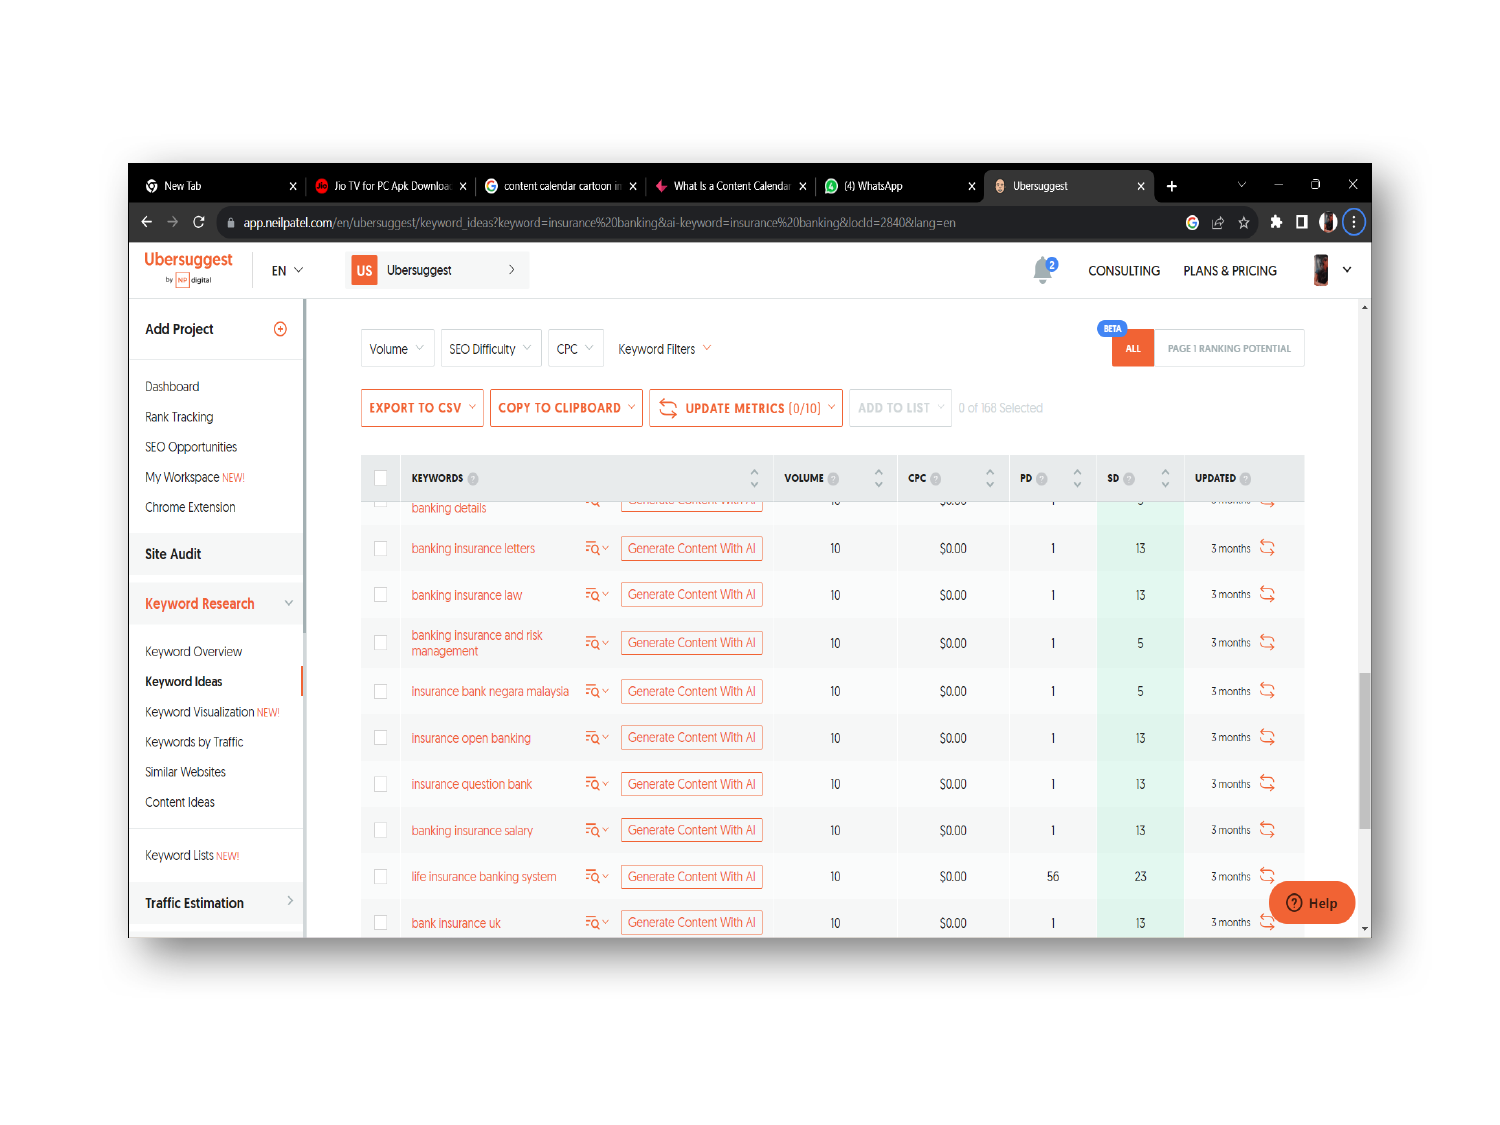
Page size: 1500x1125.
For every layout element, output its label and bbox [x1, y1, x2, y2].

picture [128, 163, 1372, 938]
text_box [93, 81, 1418, 197]
